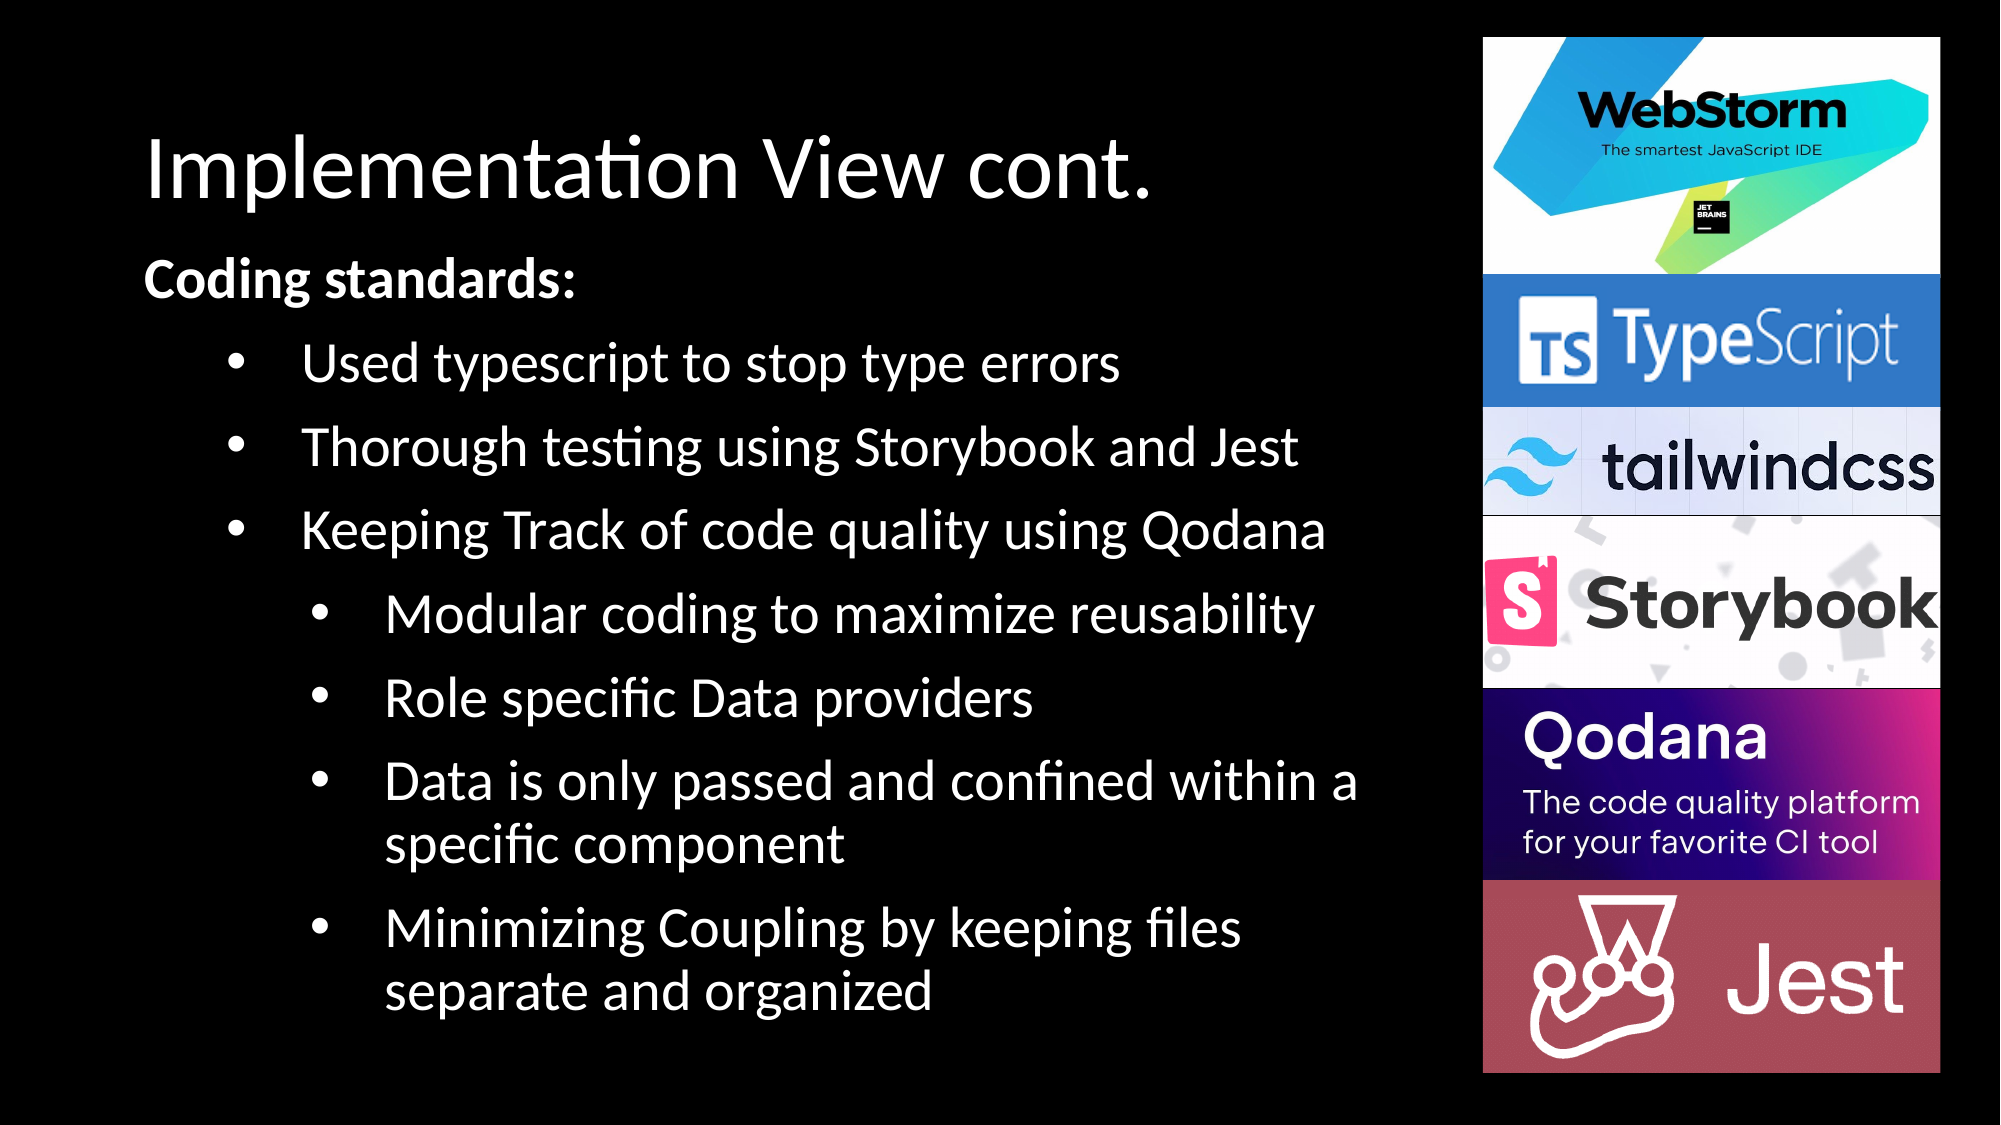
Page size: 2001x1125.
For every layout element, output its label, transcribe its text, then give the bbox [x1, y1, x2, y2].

picture [1482, 37, 1941, 1073]
list Coding standards: Used typescript to stop type errors Thorough testing using Storybook and Jest Keeping Track of code quality using Qodana Modular coding to maximize reusability Role specific Data providers Data is only passed and confined within a specific component Minimizing Coupling by keeping files separate and organized [137, 241, 1439, 1092]
title Implementation View cont. [137, 59, 1477, 278]
